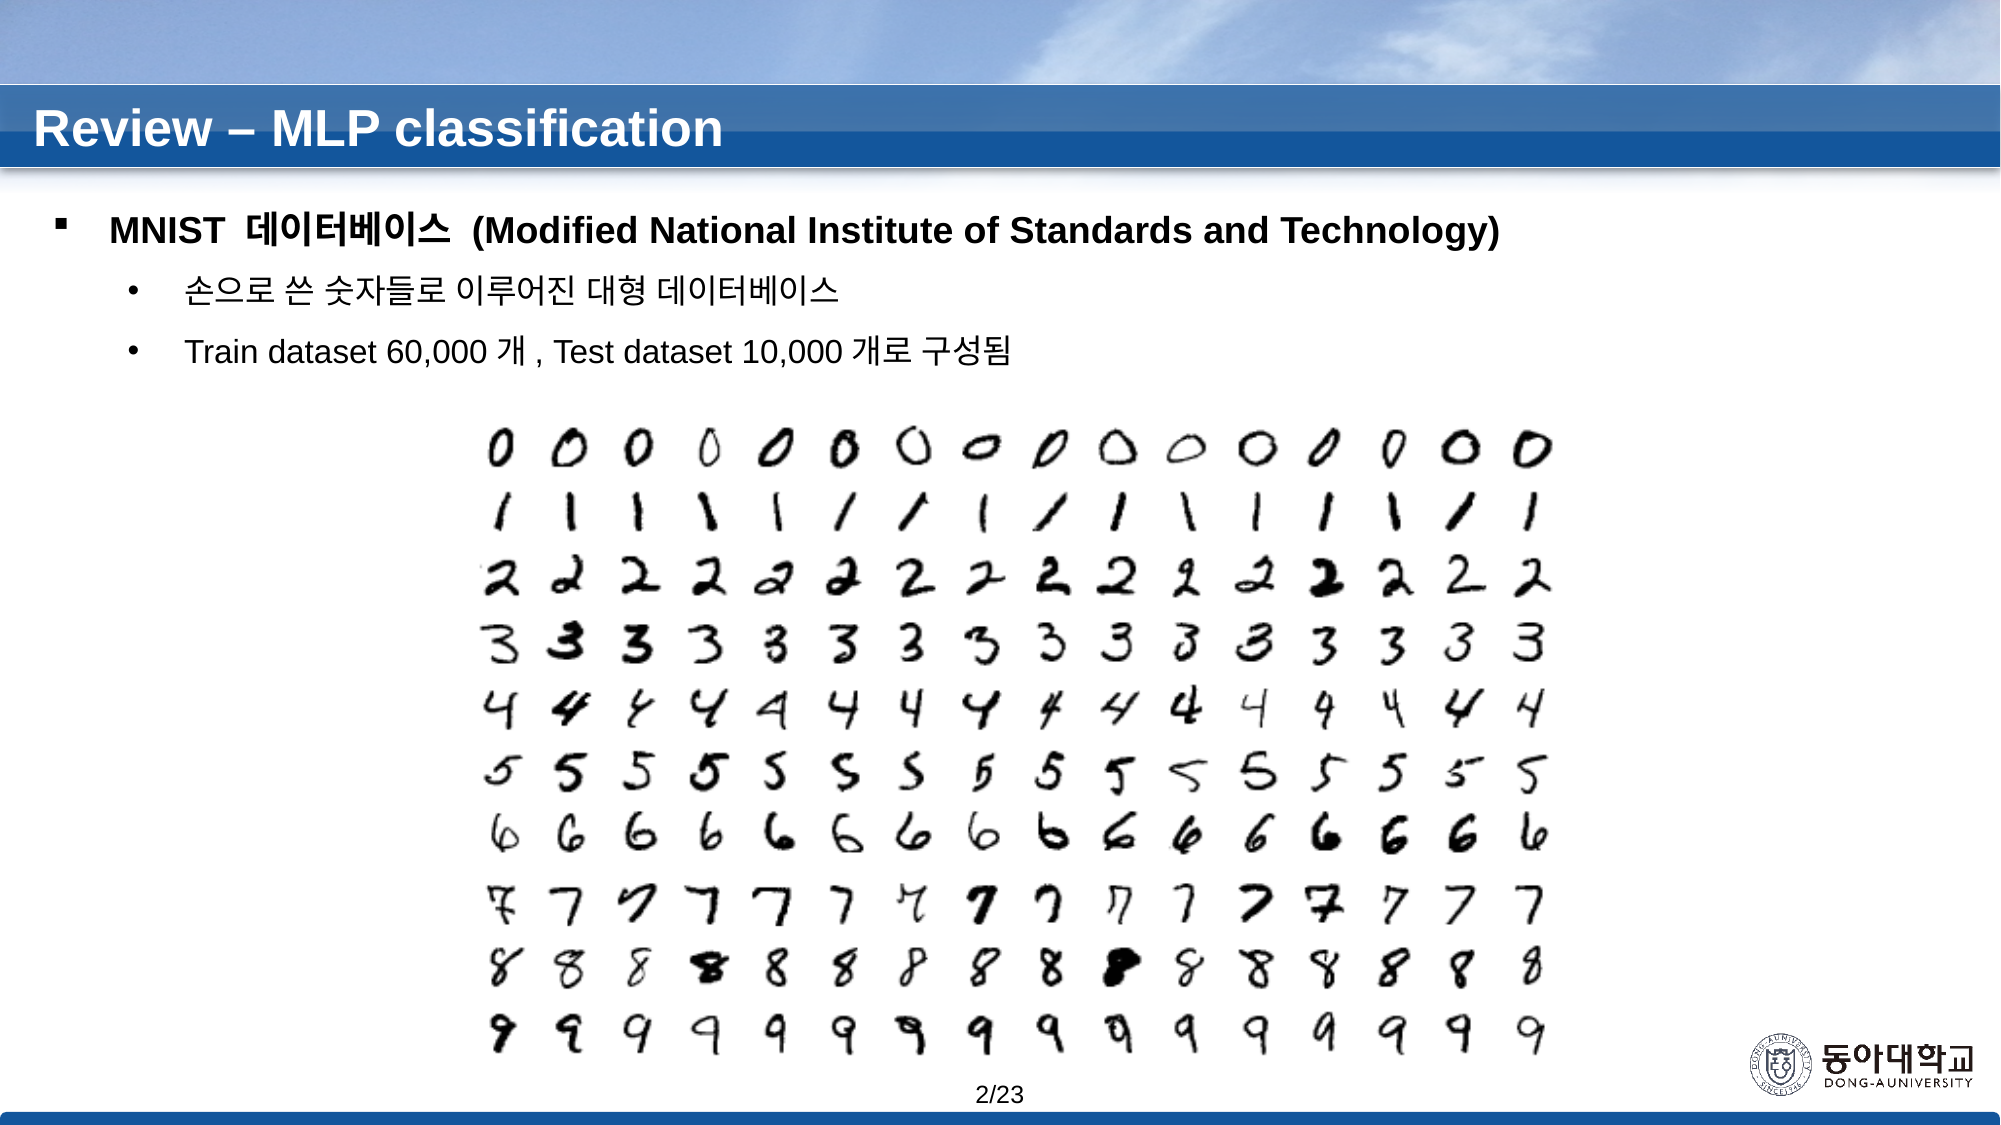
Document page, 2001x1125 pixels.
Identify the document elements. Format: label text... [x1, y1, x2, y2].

picture [0, 85, 2000, 167]
text_box Review – MLP classification [19, 87, 1870, 165]
picture [1742, 1024, 1983, 1110]
text_box MNIST 데이터베이스 (Modified National Institute of Standards and Technology) 손으로 쓴 숫자들로 이루어진 대형 데이터베이스 Train dataset 60,000개, Test dataset 10,000개로 구성됨 [38, 175, 1517, 378]
picture [422, 401, 1578, 1104]
